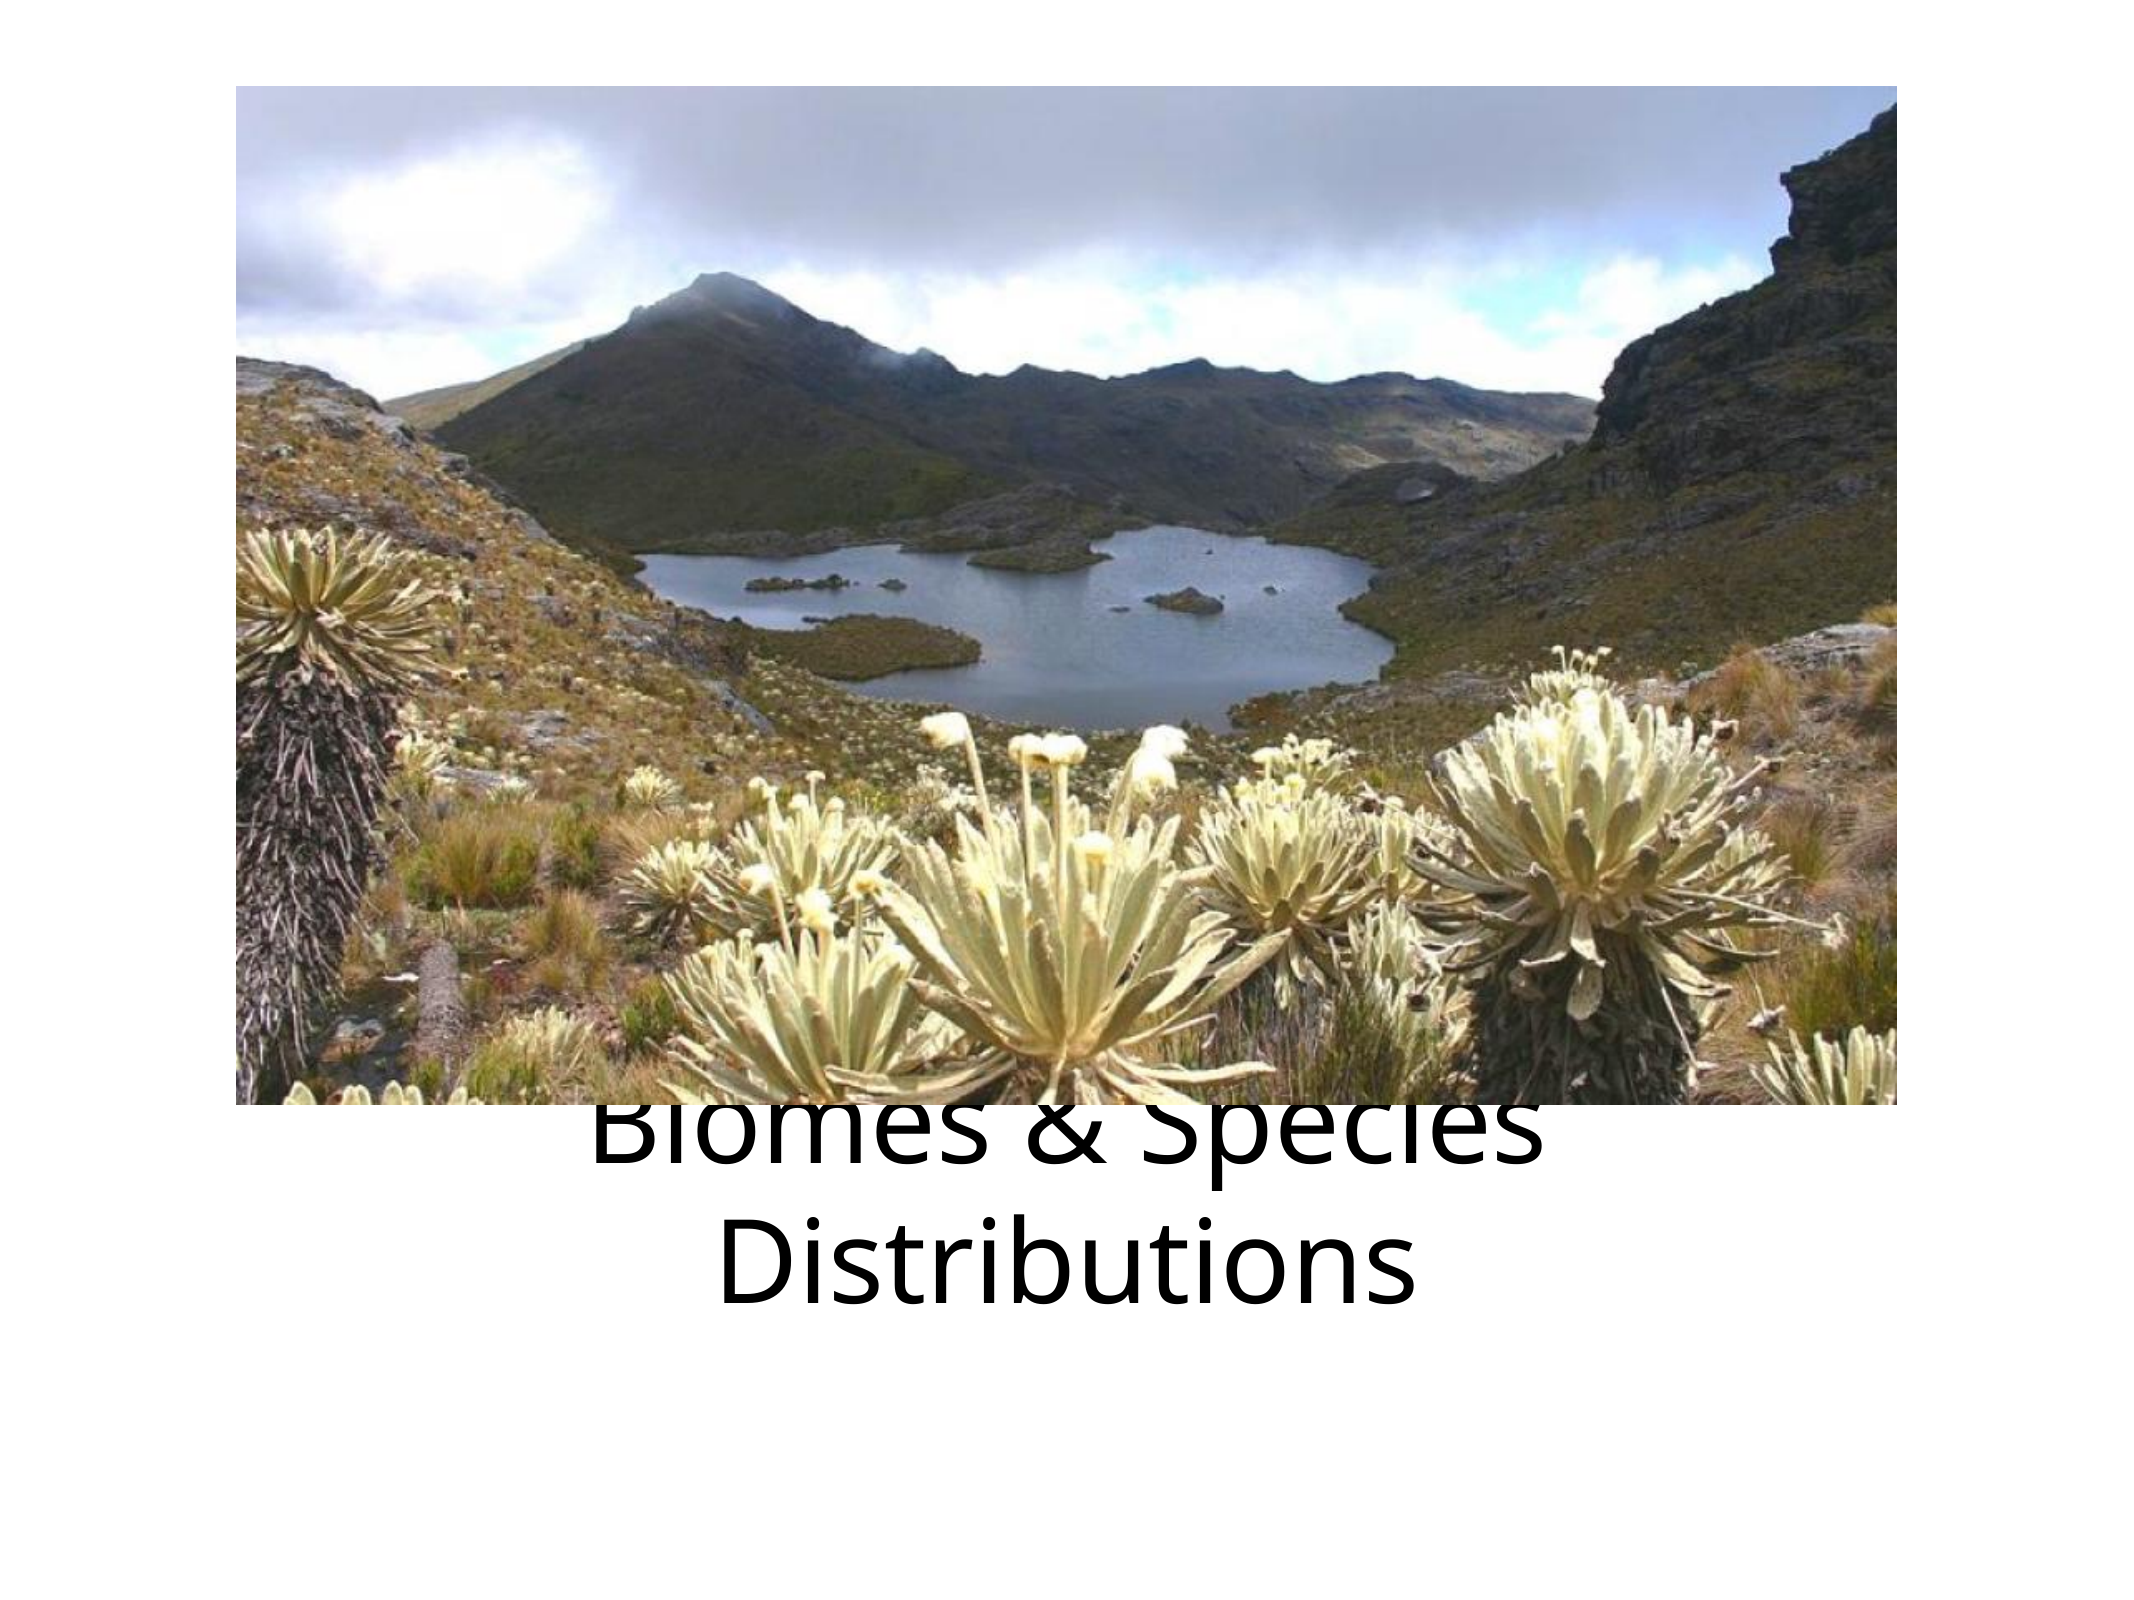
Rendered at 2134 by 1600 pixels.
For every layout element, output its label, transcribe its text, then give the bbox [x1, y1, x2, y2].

picture [236, 86, 1898, 1106]
title Biomes & Species Distributions [207, 1101, 1926, 1336]
